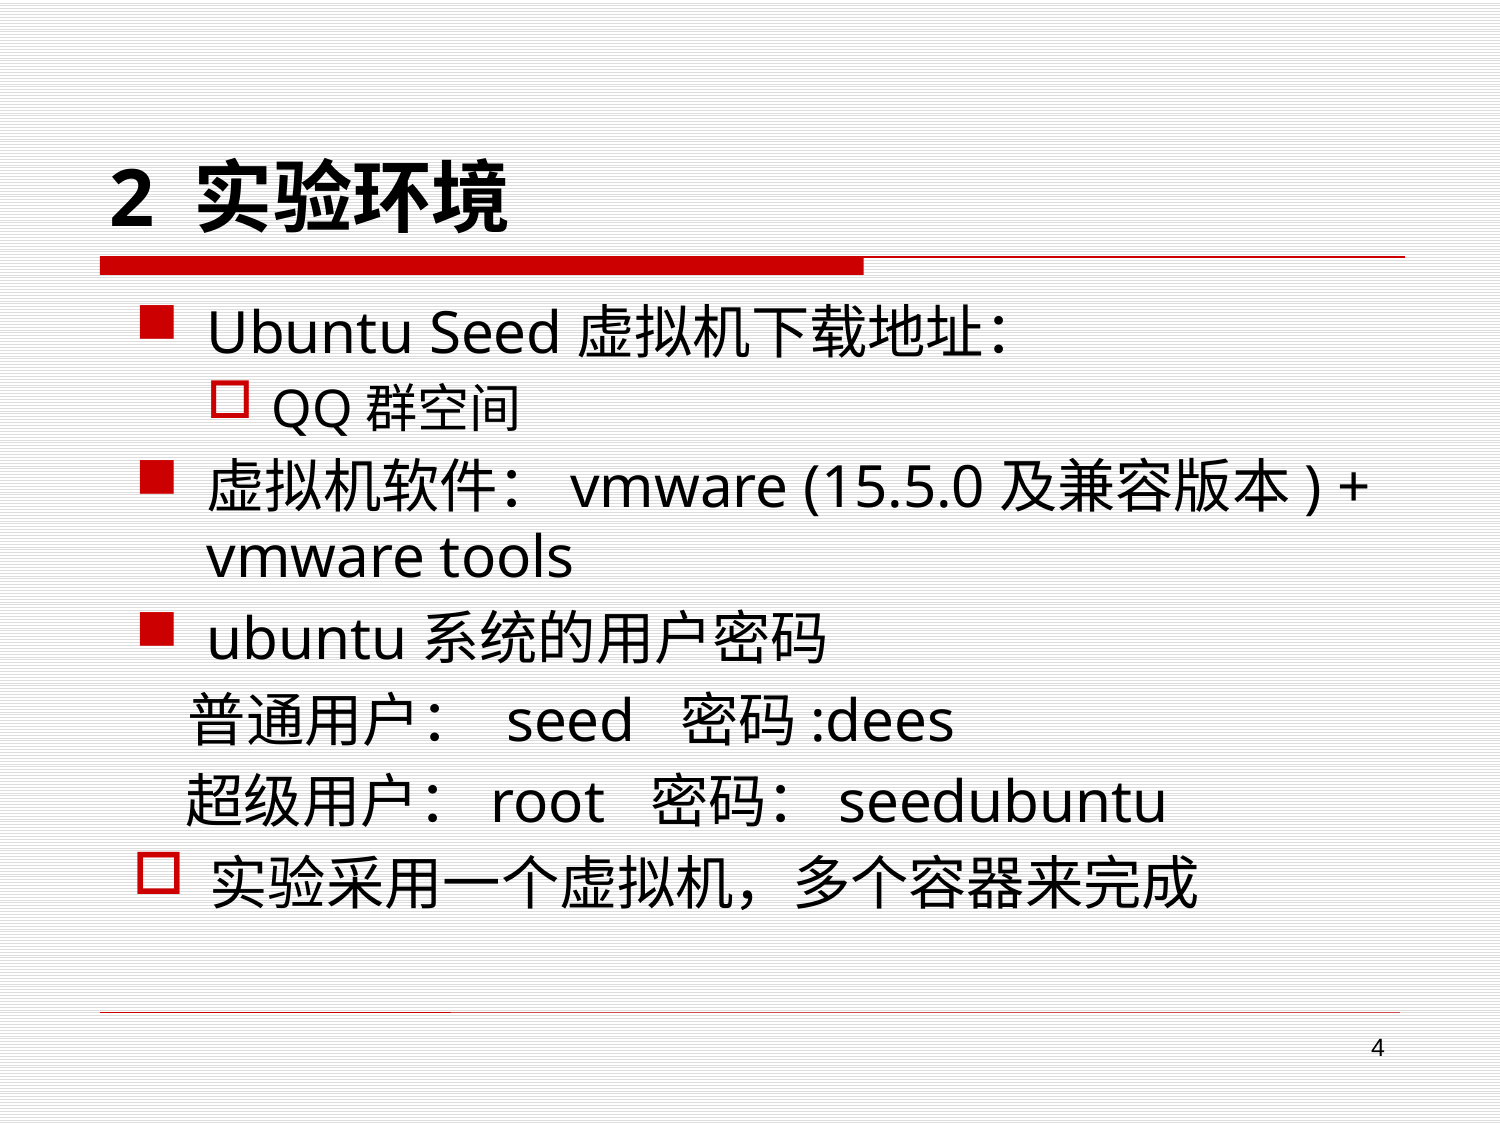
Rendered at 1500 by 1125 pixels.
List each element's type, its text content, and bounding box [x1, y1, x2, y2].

list Ubuntu Seed虚拟机下载地址： QQ群空间 虚拟机软件：vmware (15.5.0及兼容版本) + vmware tools ubuntu系统的用户密码 普通用户： seed 密码:dees 超级用户：root 密码：seedubuntu 实验采用一个虚拟机，多个容器来完成 [42, 287, 1406, 988]
title 2 实验环境 [93, 49, 1407, 250]
slide_number 4 [1074, 1024, 1401, 1103]
